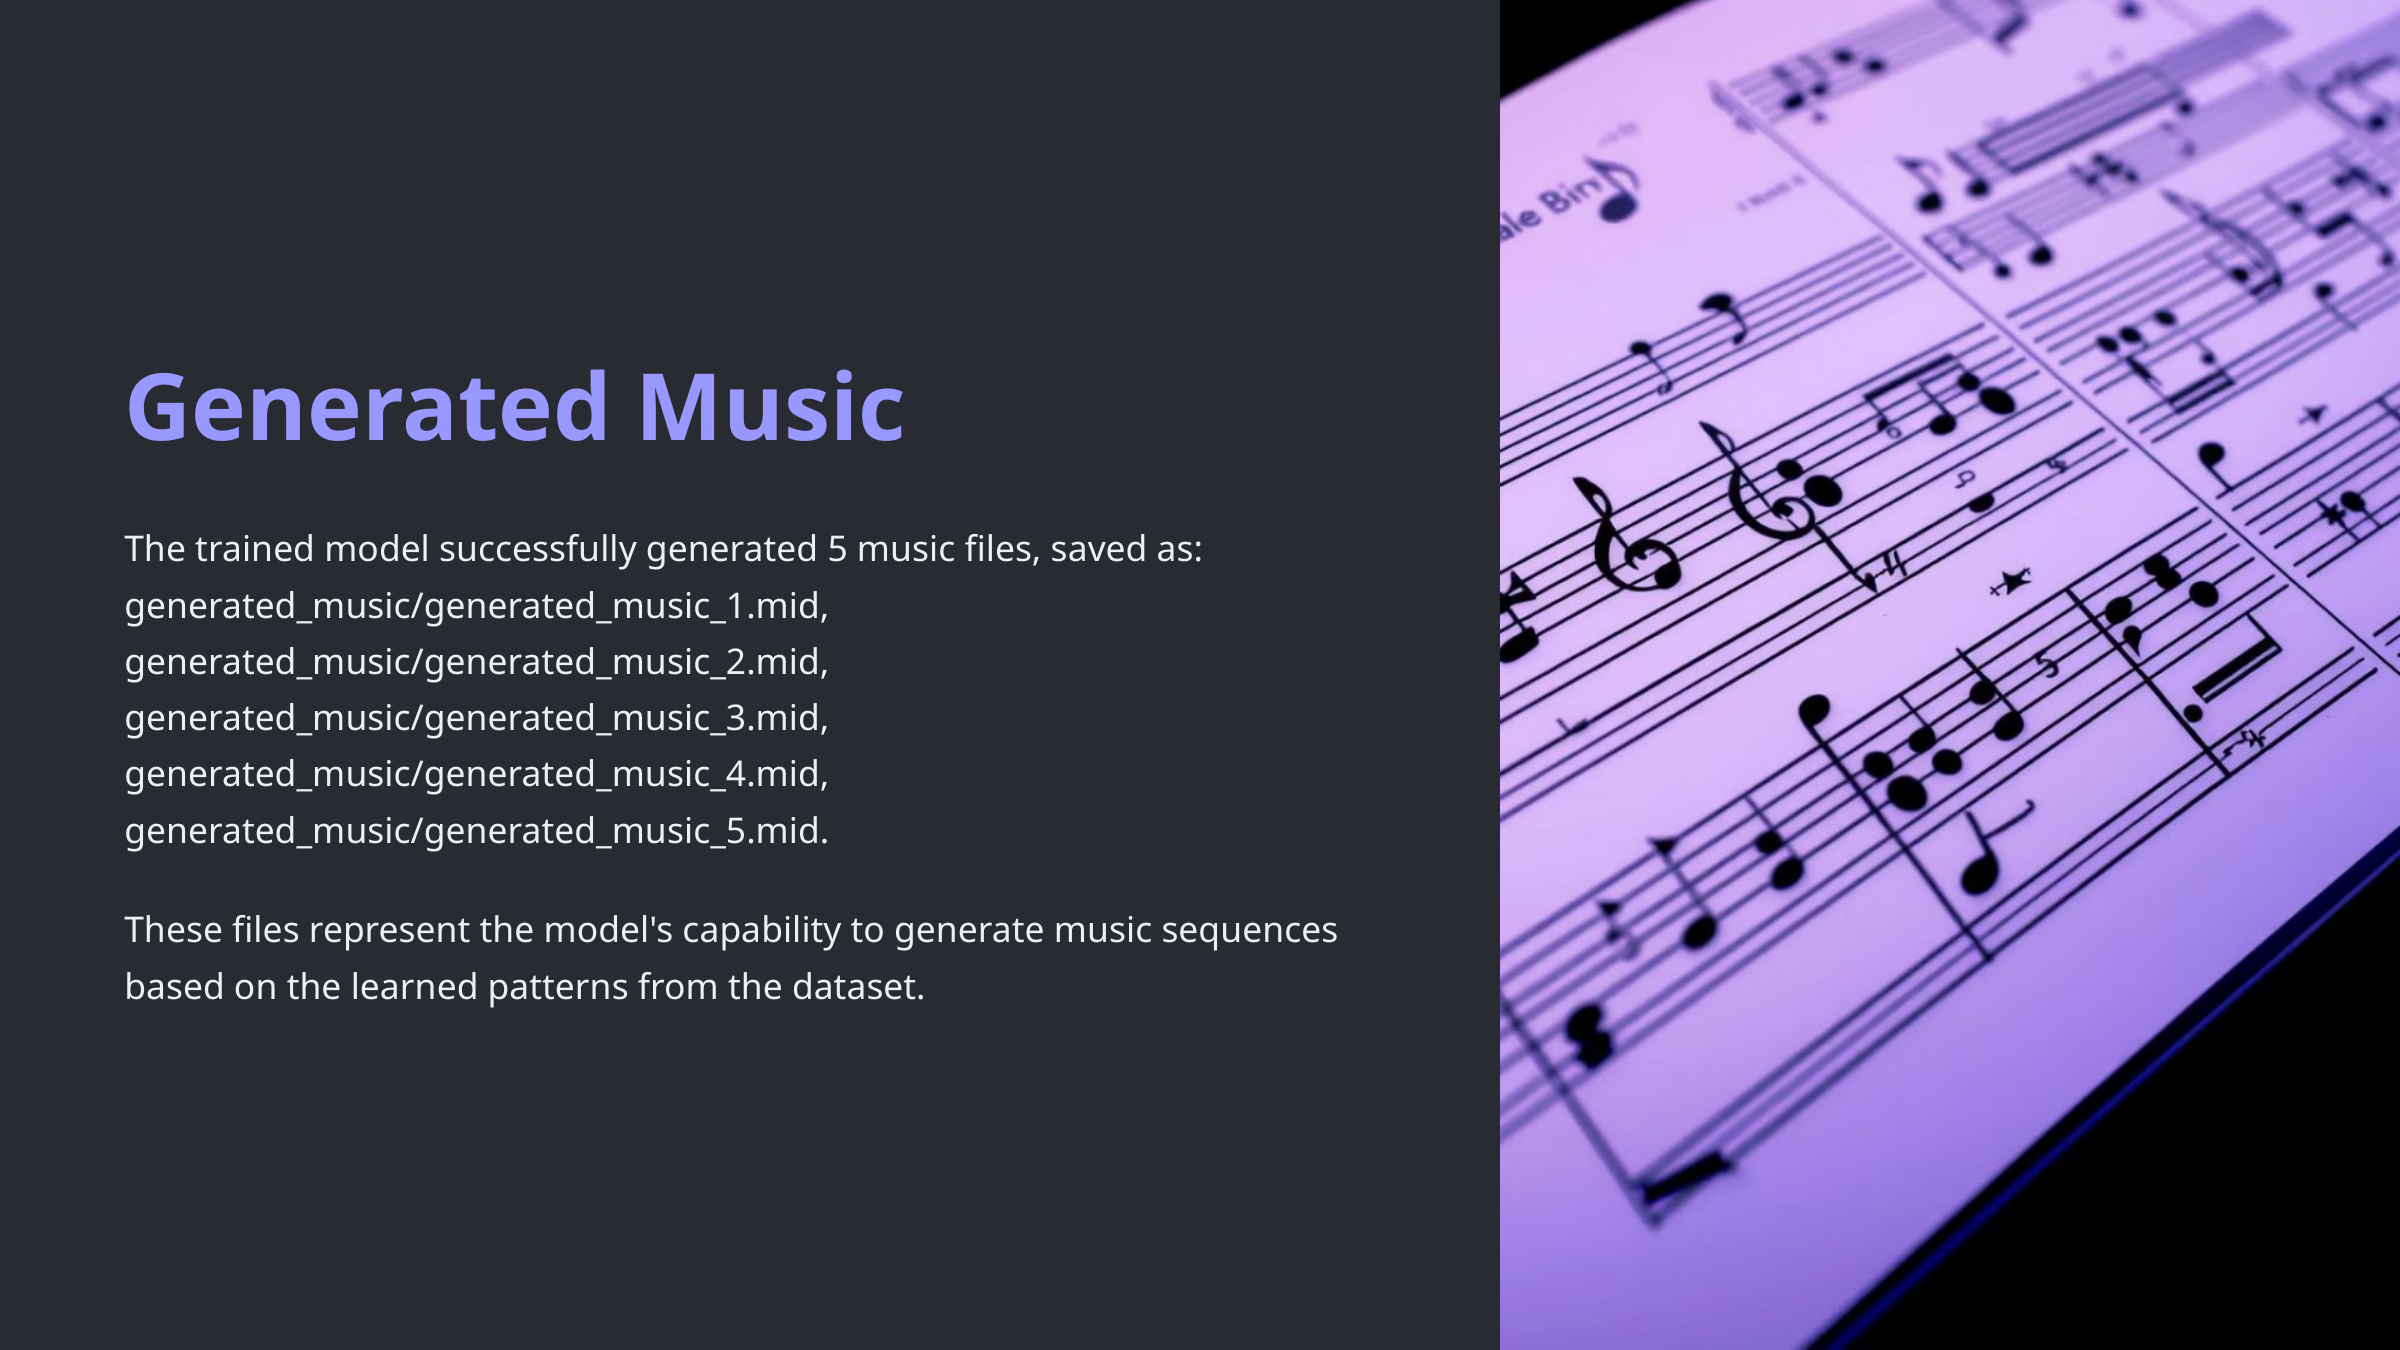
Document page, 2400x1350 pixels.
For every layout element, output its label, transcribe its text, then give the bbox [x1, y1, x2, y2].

text_box These files represent the model's capability to generate music sequences based on the learned patterns from the dataset. [124, 893, 1376, 1008]
text_box Generated Music [124, 342, 1060, 460]
picture [1499, 0, 2400, 1350]
text_box The trained model successfully generated 5 music files, saved as: generated_music/generated_music_1.mid, generated_music/generated_music_2.mid, generated_music/generated_music_3.mid, generated_music/generated_music_4.mid, generated_music/generated_music_5.mid. [124, 512, 1376, 854]
